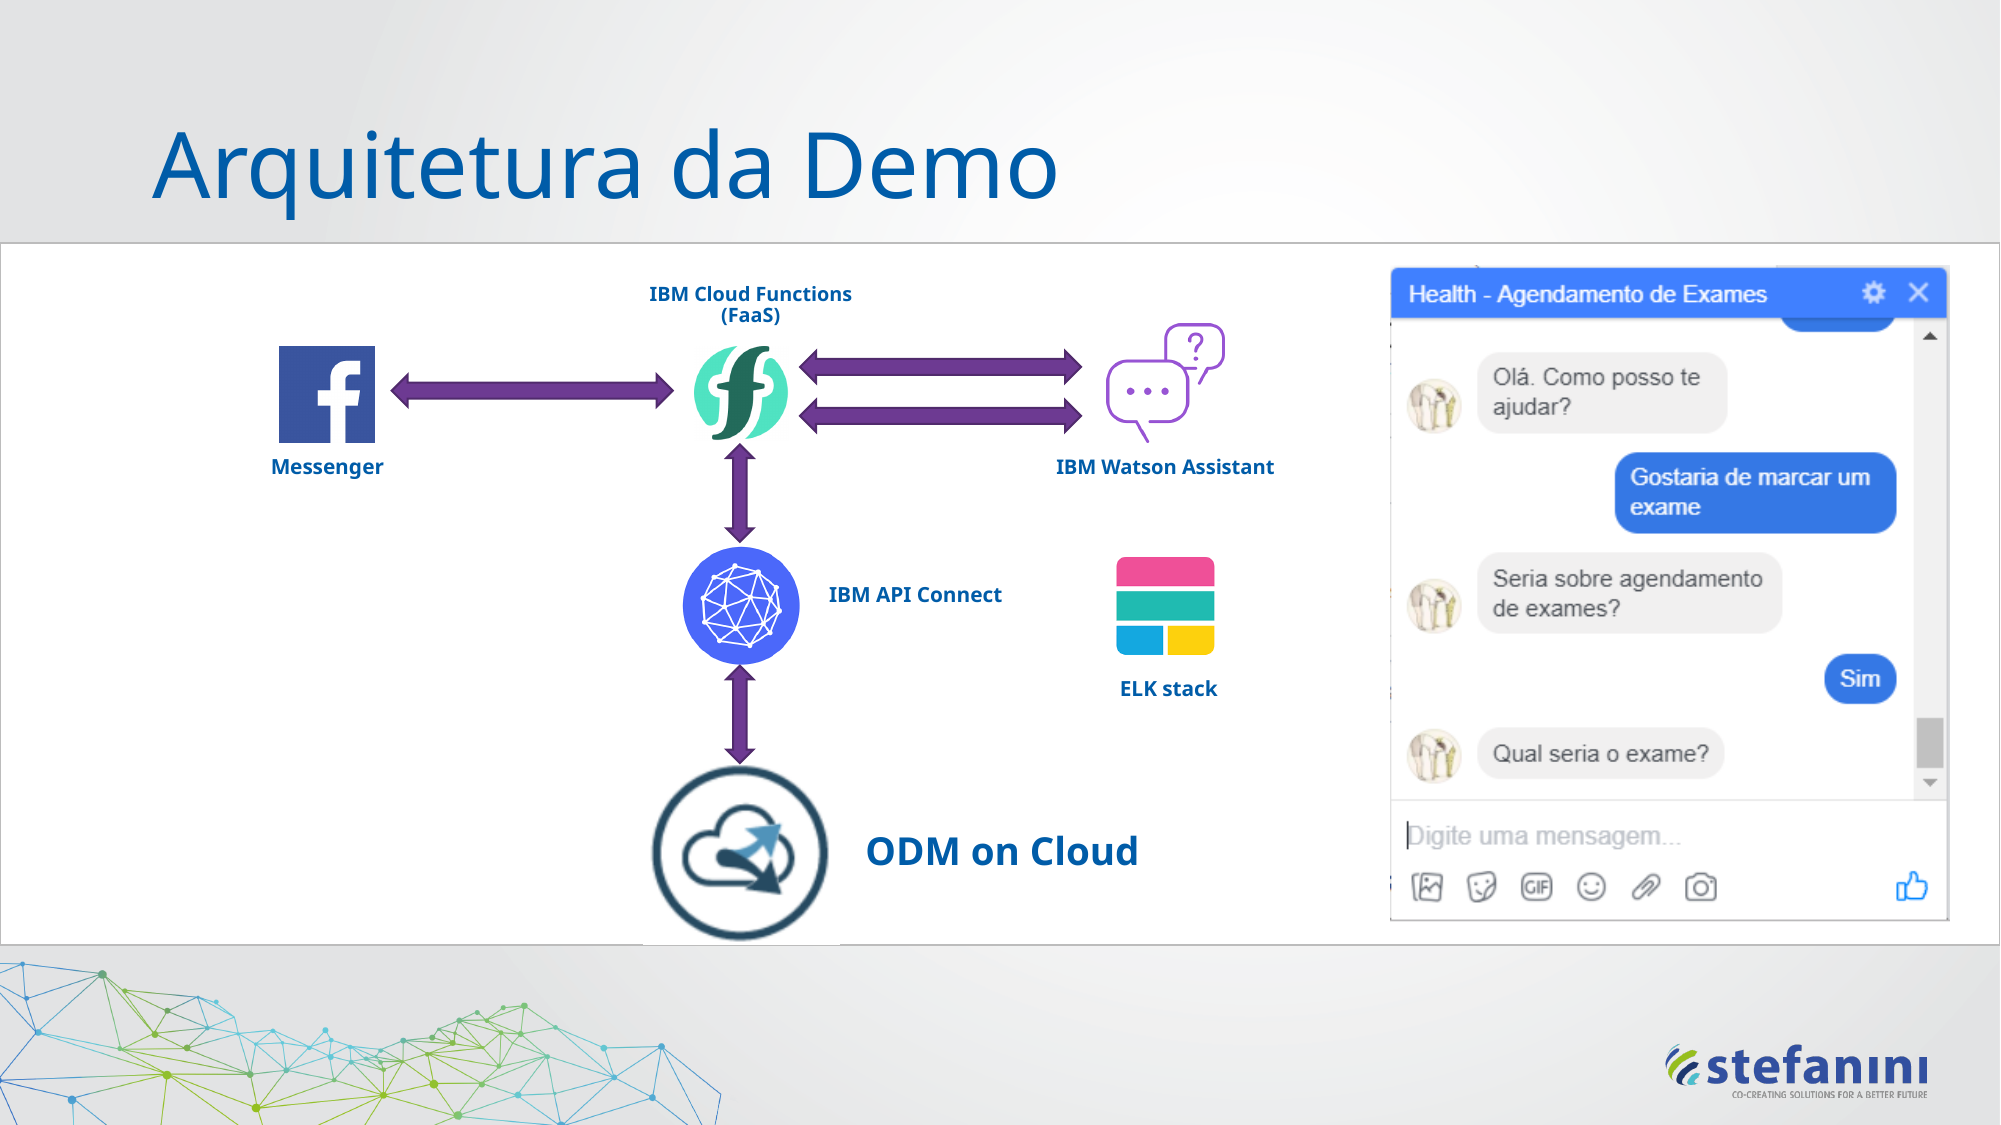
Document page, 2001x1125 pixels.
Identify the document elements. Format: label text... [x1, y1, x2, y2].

text_box [723, 443, 756, 544]
picture [1105, 323, 1225, 443]
picture [1087, 527, 1244, 684]
list Messenger [255, 449, 415, 508]
list ODM on Cloud [840, 824, 1166, 883]
text_box [798, 348, 1083, 386]
picture [1390, 265, 1950, 924]
text_box [0, 242, 2000, 946]
list IBM Cloud Functions (FaaS) [623, 277, 879, 335]
picture [0, 946, 2000, 1125]
picture [682, 546, 800, 665]
list IBM Watson Assistant [1038, 449, 1293, 508]
picture [694, 346, 789, 441]
text_box [390, 372, 675, 410]
picture [0, 0, 2000, 242]
text_box [798, 397, 1083, 435]
list ELK stack [1041, 671, 1297, 729]
list IBM API Connect [800, 576, 1044, 635]
picture [643, 761, 840, 945]
text_box [723, 665, 756, 761]
picture [279, 346, 375, 443]
title Arquitetura da Demo [137, 59, 1863, 278]
